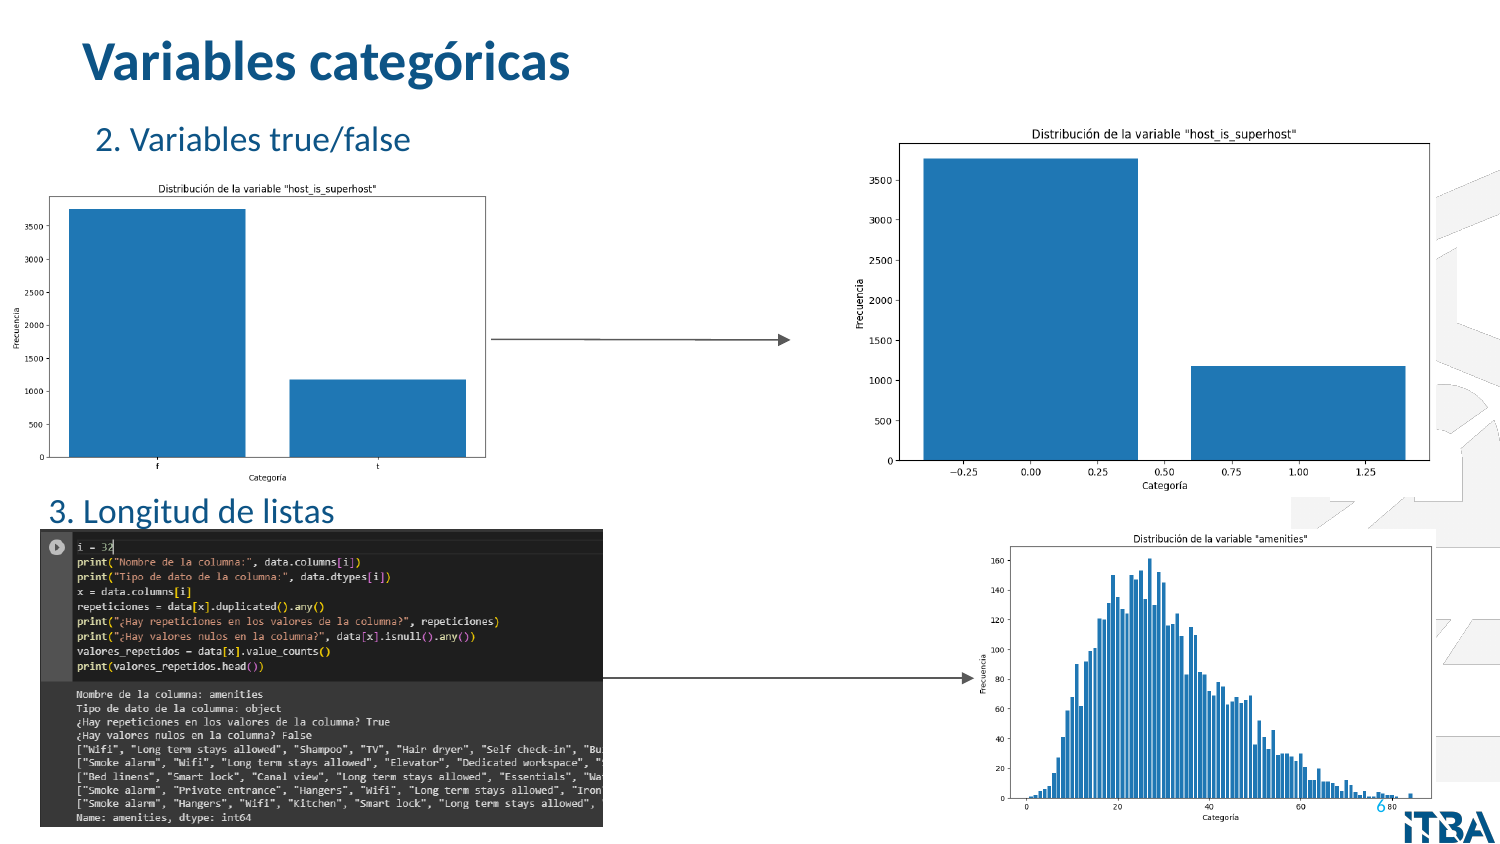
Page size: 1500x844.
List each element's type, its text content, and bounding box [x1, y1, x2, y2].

text_box 2. Variables true/false [79, 101, 1252, 259]
text_box Variables categóricas [40, 3, 584, 98]
picture [848, 121, 1500, 844]
text_box 3. Longitud de listas [33, 472, 526, 546]
picture [6, 177, 491, 487]
picture [40, 529, 604, 828]
